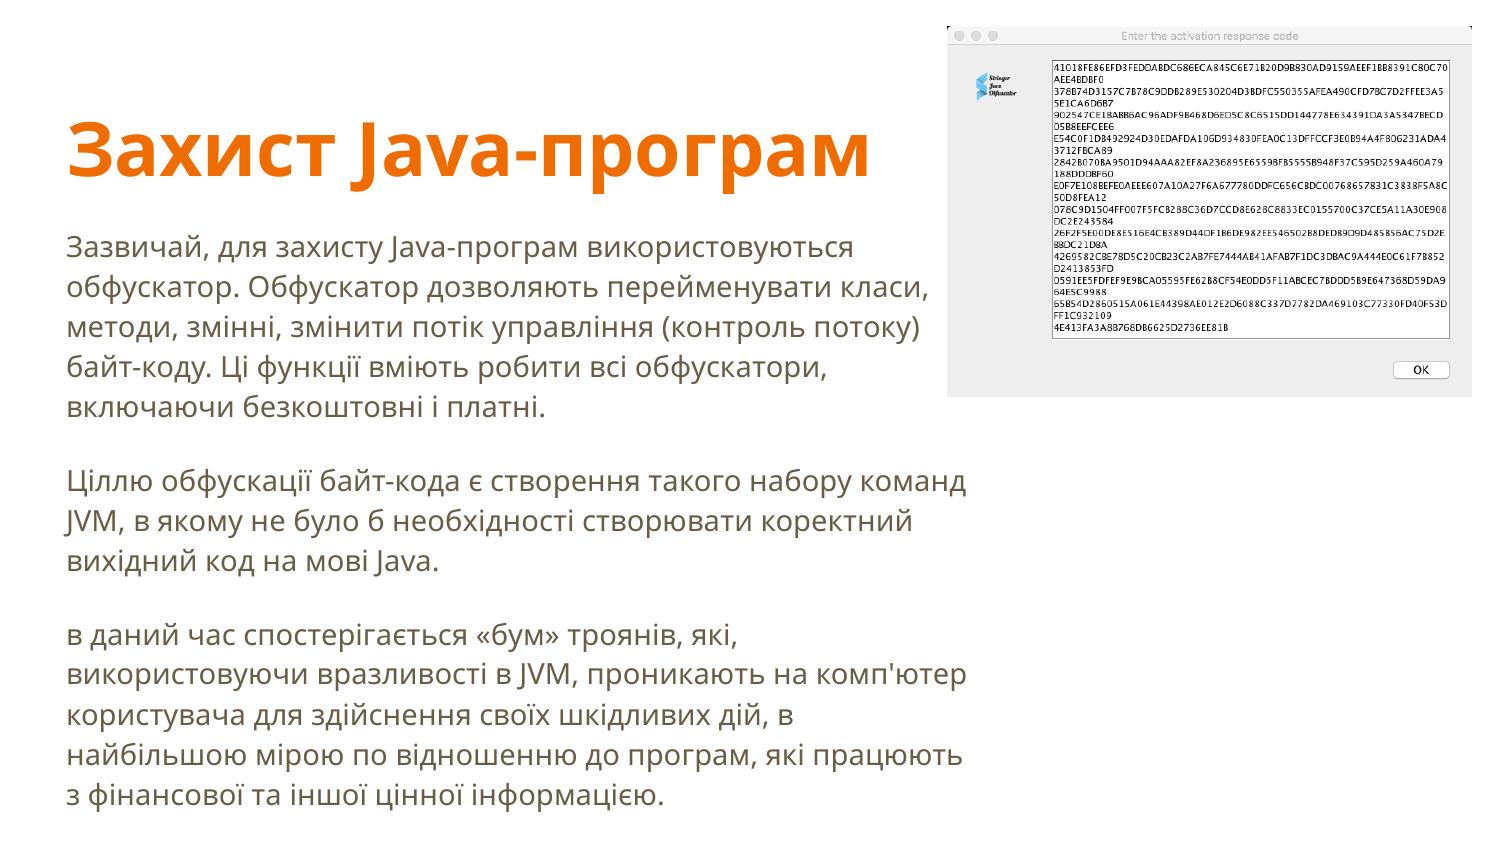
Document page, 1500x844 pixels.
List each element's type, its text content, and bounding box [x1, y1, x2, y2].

picture [947, 26, 1473, 397]
list Зазвичай, для захисту Java-програм використовуються обфускатор. Обфускатор дозволяють перейменувати класи, методи, змінні, змінити потік управління (контроль потоку) байт-коду. Ці функції вміють робити всі обфускатори, включаючи безкоштовні і платні. Ціллю обфускації байт-кода є створення такого набору команд JVM, в якому не було б необхідності створювати коректний вихідний код на мові Java. в даний час спостерігається «бум» троянів, які, використовуючи вразливості в JVM, проникають на комп'ютер користувача для здійснення своїх шкідливих дій, в найбільшою мірою по відношенню до програм, які працюють з фінансової та іншої цінної інформацією. [51, 207, 989, 750]
title Захист Java-програм [51, 72, 942, 189]
